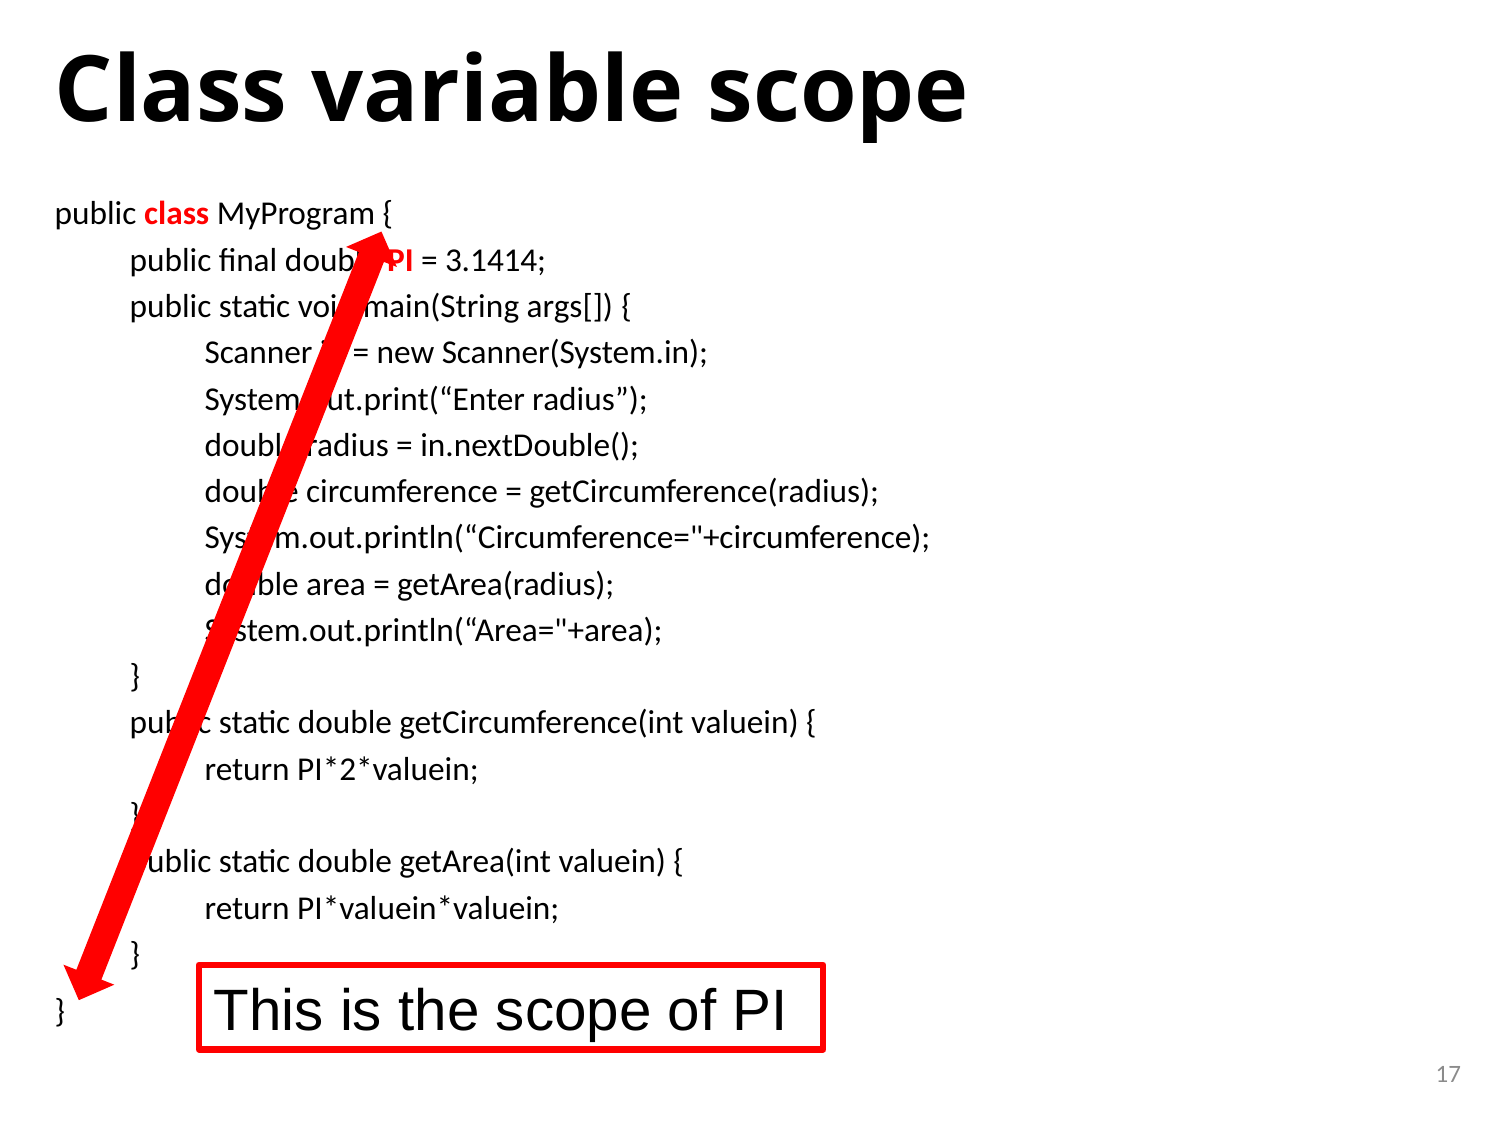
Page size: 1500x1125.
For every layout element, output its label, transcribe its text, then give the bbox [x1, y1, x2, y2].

text_box [63, 231, 397, 1001]
slide_number 17 [1138, 1042, 1477, 1103]
text_box This is the scope of PI [198, 964, 824, 1050]
title Class variable scope [39, 22, 1461, 161]
list public class MyProgram { public final double PI = 3.1414; public static void main(String args[]) { Scanner in = new Scanner(System.in); System.out.print(“Enter radius”); double radius = in.nextDouble(); double circumference = getCircumference(radius); System.out.println(“Circumference="+circumference); double area = getArea(radius); System.out.println(“Area="+area); } public static double getCircumference(int valuein) { return PI*2*valuein; } public static double getArea(int valuein) { return PI*valuein*valuein; } } [39, 188, 1461, 1085]
